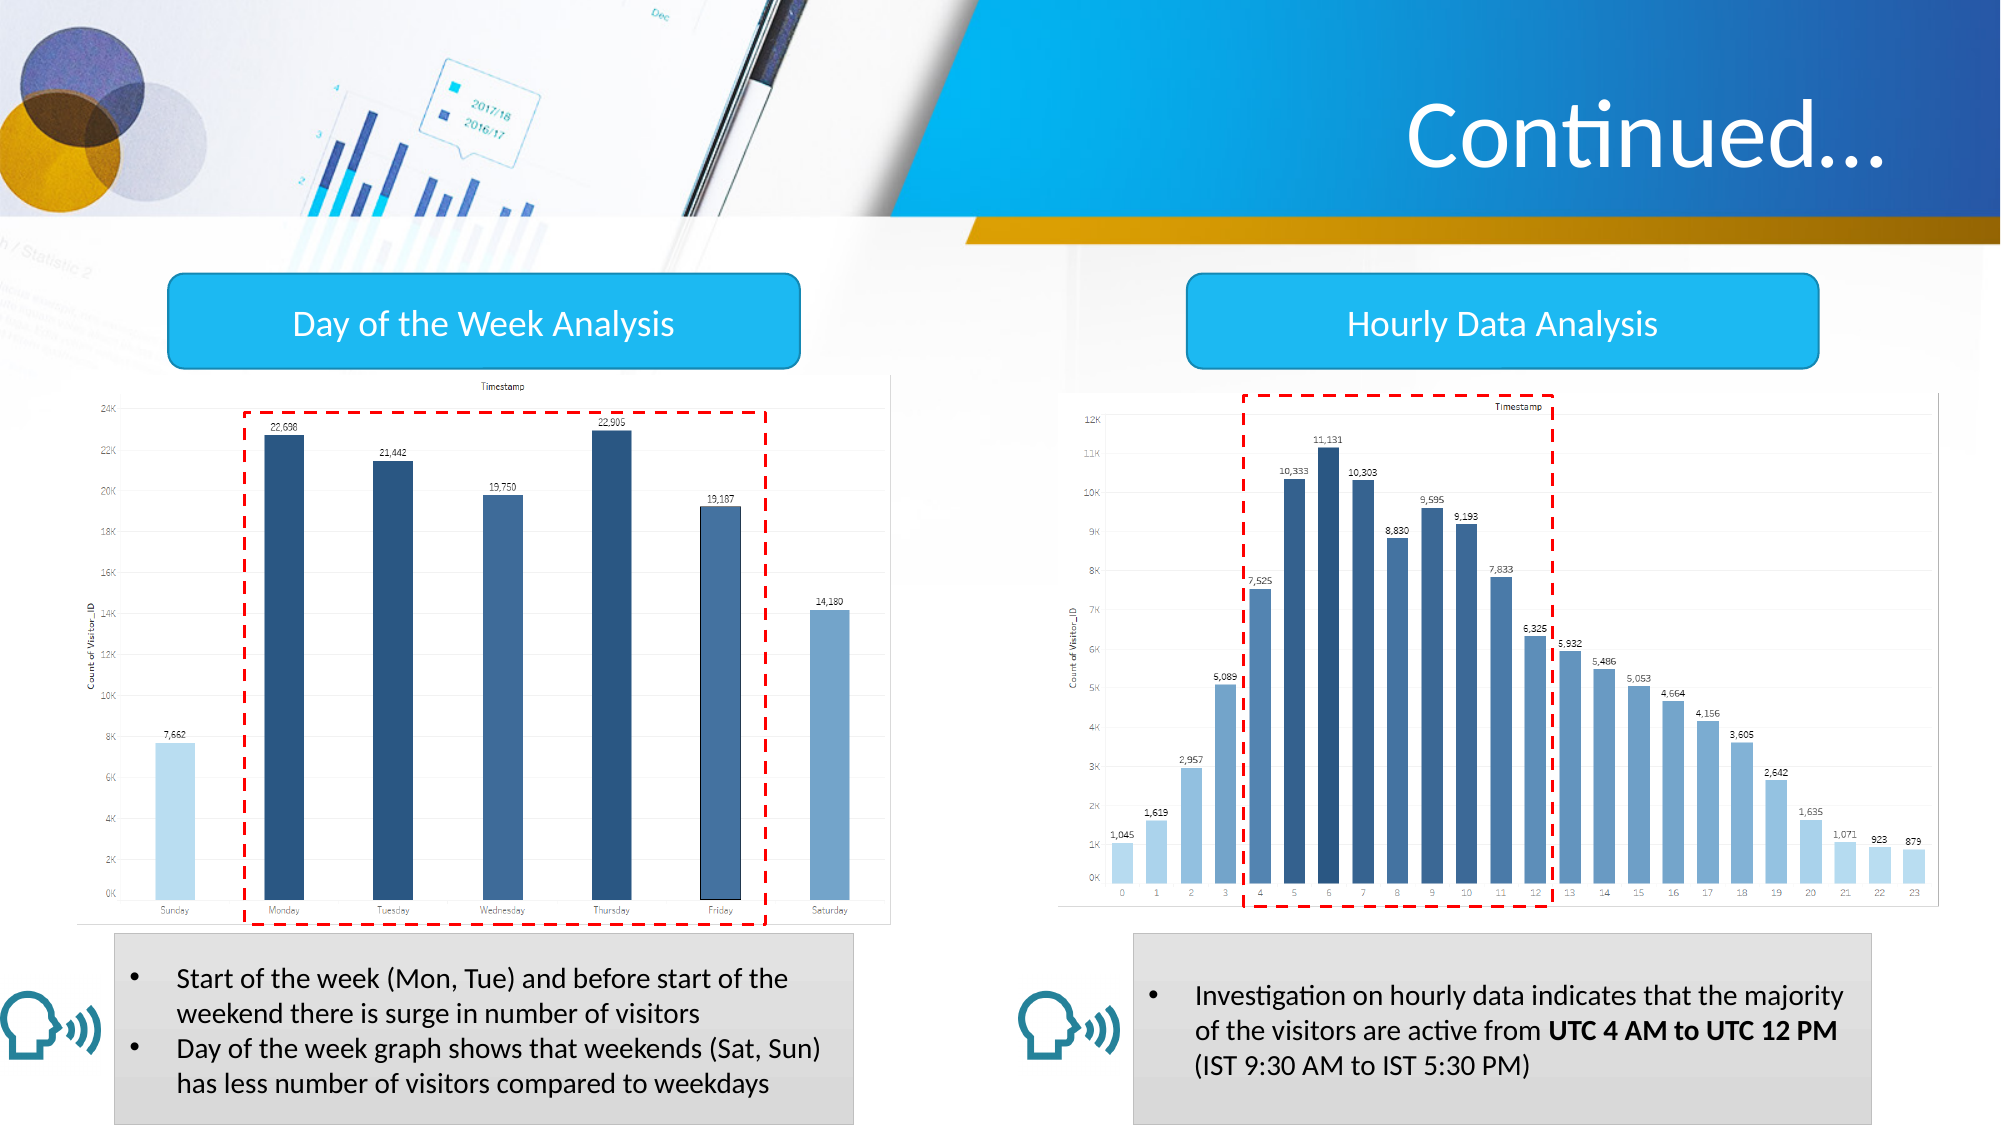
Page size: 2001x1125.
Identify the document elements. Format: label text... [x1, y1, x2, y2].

text_box Start of the week (Mon, Tue) and before start of the weekend there is surge in number of visitors Day of the week graph shows that weekends (Sat, Sun) has less number of visitors compared to weekdays [114, 933, 854, 1125]
picture [0, 0, 2001, 1125]
text_box Hourly Data Analysis [1186, 273, 1819, 369]
title Continued… [98, 61, 1902, 196]
text_box Day of the Week Analysis [168, 273, 800, 369]
text_box Investigation on hourly data indicates that the majority of the visitors are active from UTC 4 AM to UTC 12 PM (IST 9:30 AM to IST 5:30 PM) [1133, 933, 1872, 1125]
